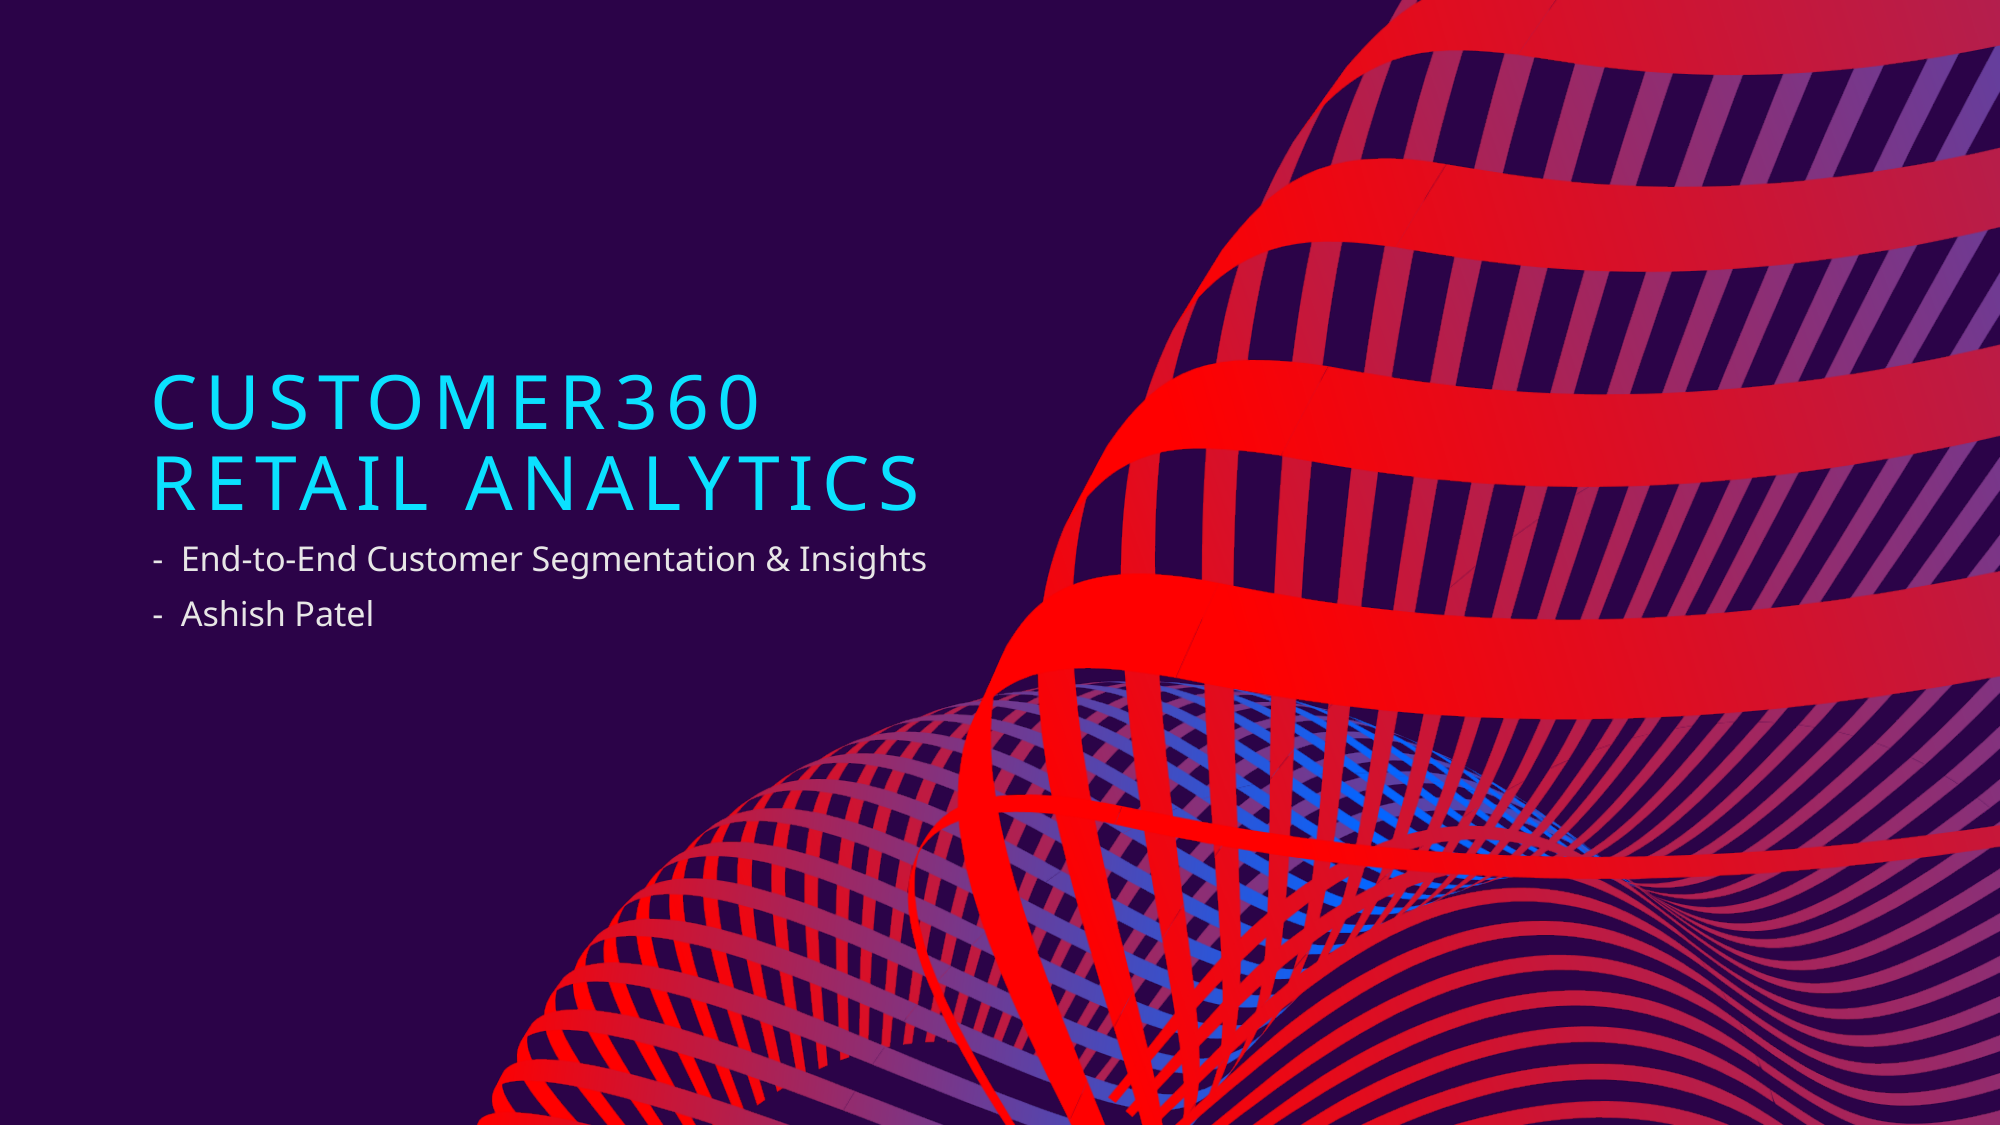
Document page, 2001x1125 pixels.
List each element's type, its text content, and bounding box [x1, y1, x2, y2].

title Customer360 Retail Analytics [135, 217, 1290, 535]
picture [0, 0, 2000, 1125]
list - End-to-End Customer Segmentation & Insights - Ashish Patel [137, 534, 957, 669]
